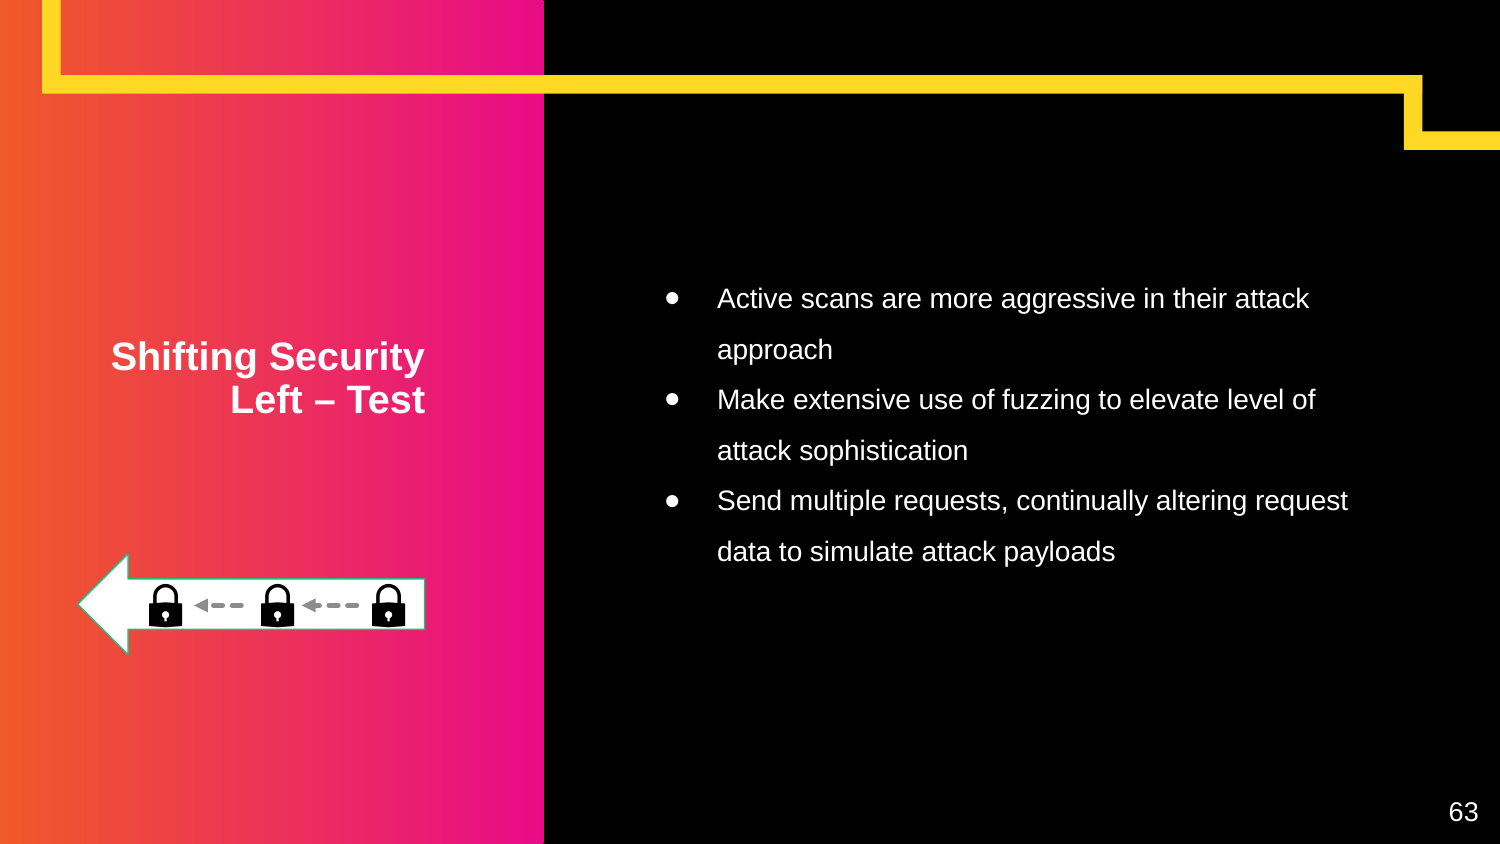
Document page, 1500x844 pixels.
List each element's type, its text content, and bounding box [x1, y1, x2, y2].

text_box Active scans are more aggressive in their attack approach Make extensive use of fuzzing to elevate level of attack sophistication Send multiple requests, continually altering request data to simulate attack payloads [626, 248, 1410, 595]
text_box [77, 553, 425, 655]
slide_number 63 [1403, 779, 1494, 844]
title Shifting Security Left – Test [42, 343, 433, 430]
